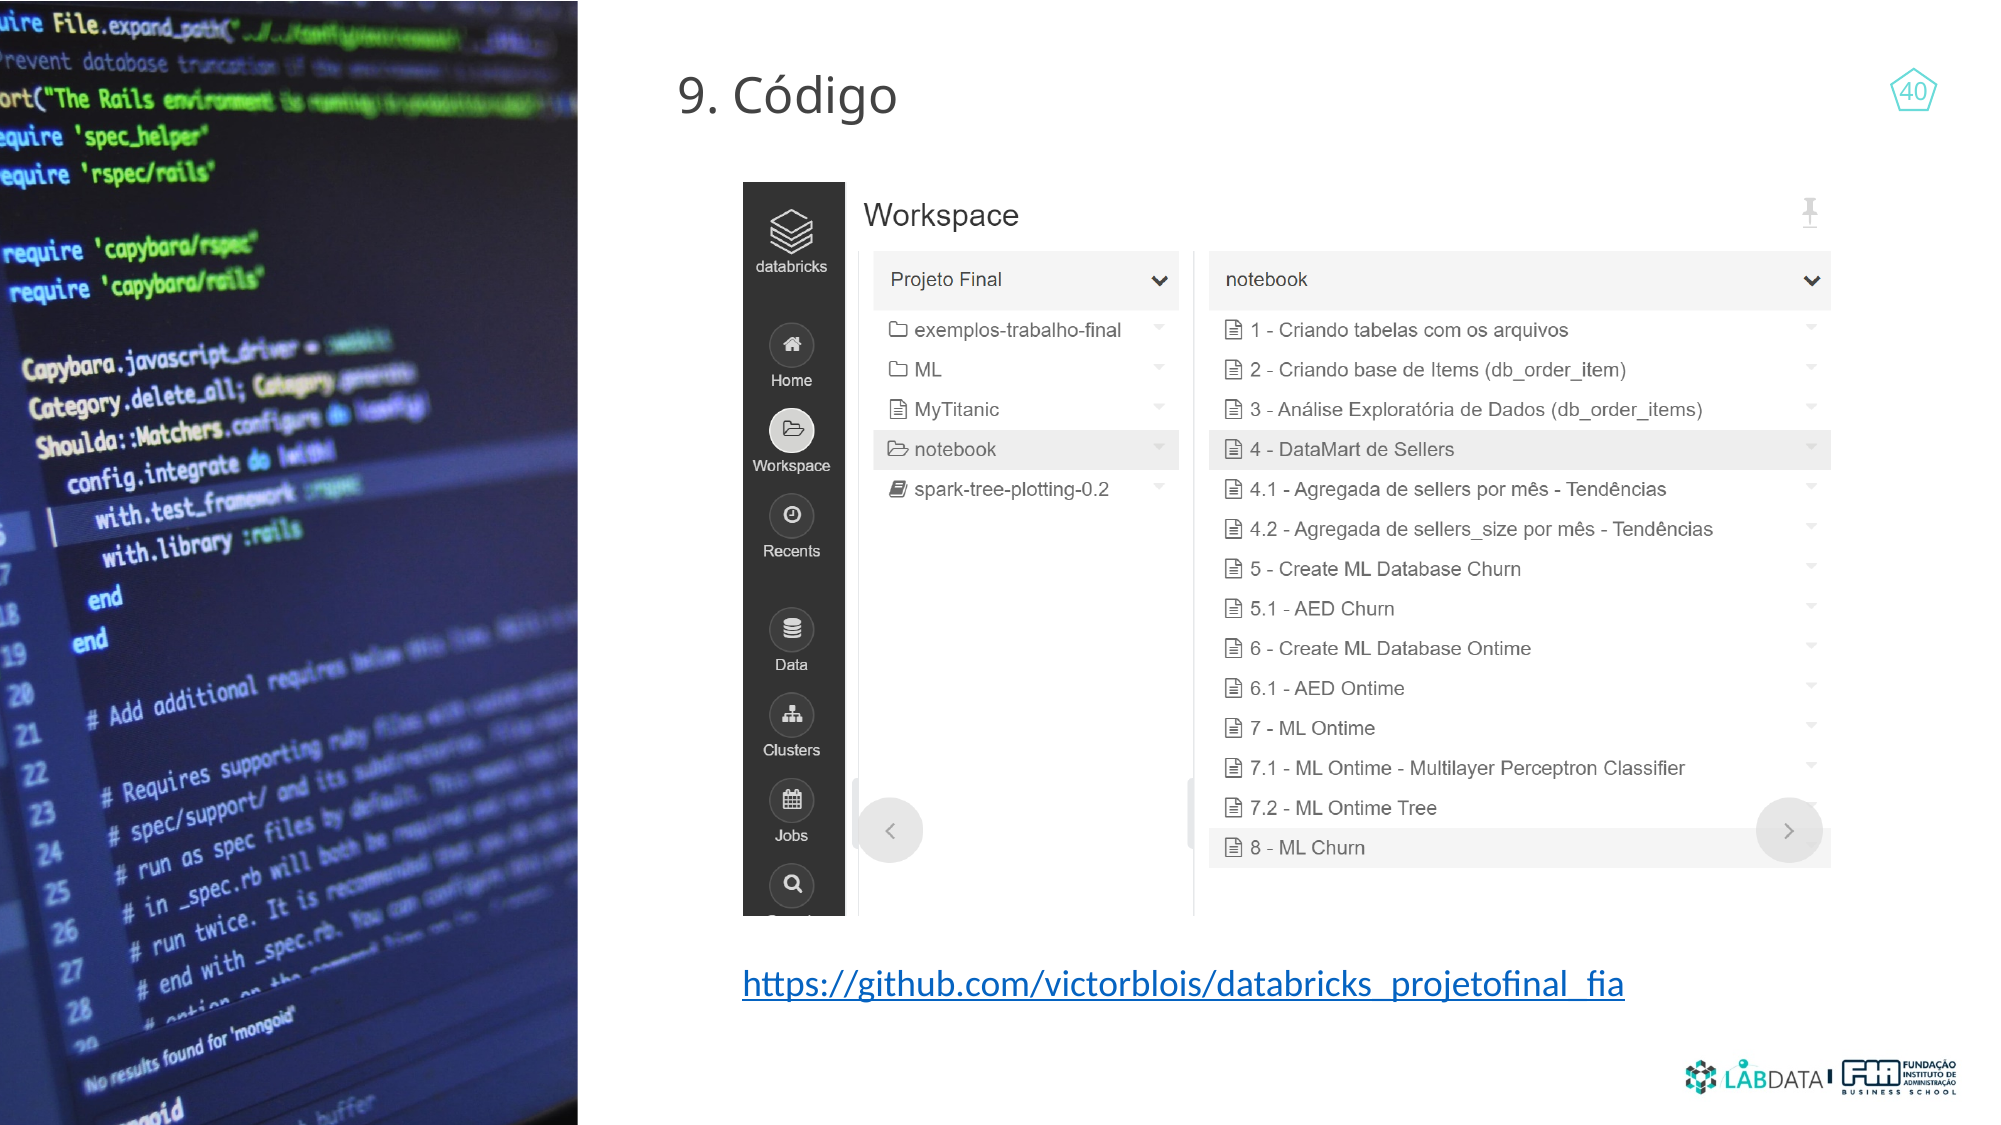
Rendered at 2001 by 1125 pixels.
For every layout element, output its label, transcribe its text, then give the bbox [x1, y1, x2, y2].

text_box 40 [1873, 62, 1943, 123]
picture [0, 0, 578, 1125]
picture [1682, 1048, 1962, 1102]
text_box https://github.com/victorblois/databricks_projetofinal_fia [727, 951, 1698, 1012]
text_box [1890, 67, 1938, 112]
picture [743, 182, 1831, 916]
text_box 9. Código [610, 35, 1698, 153]
